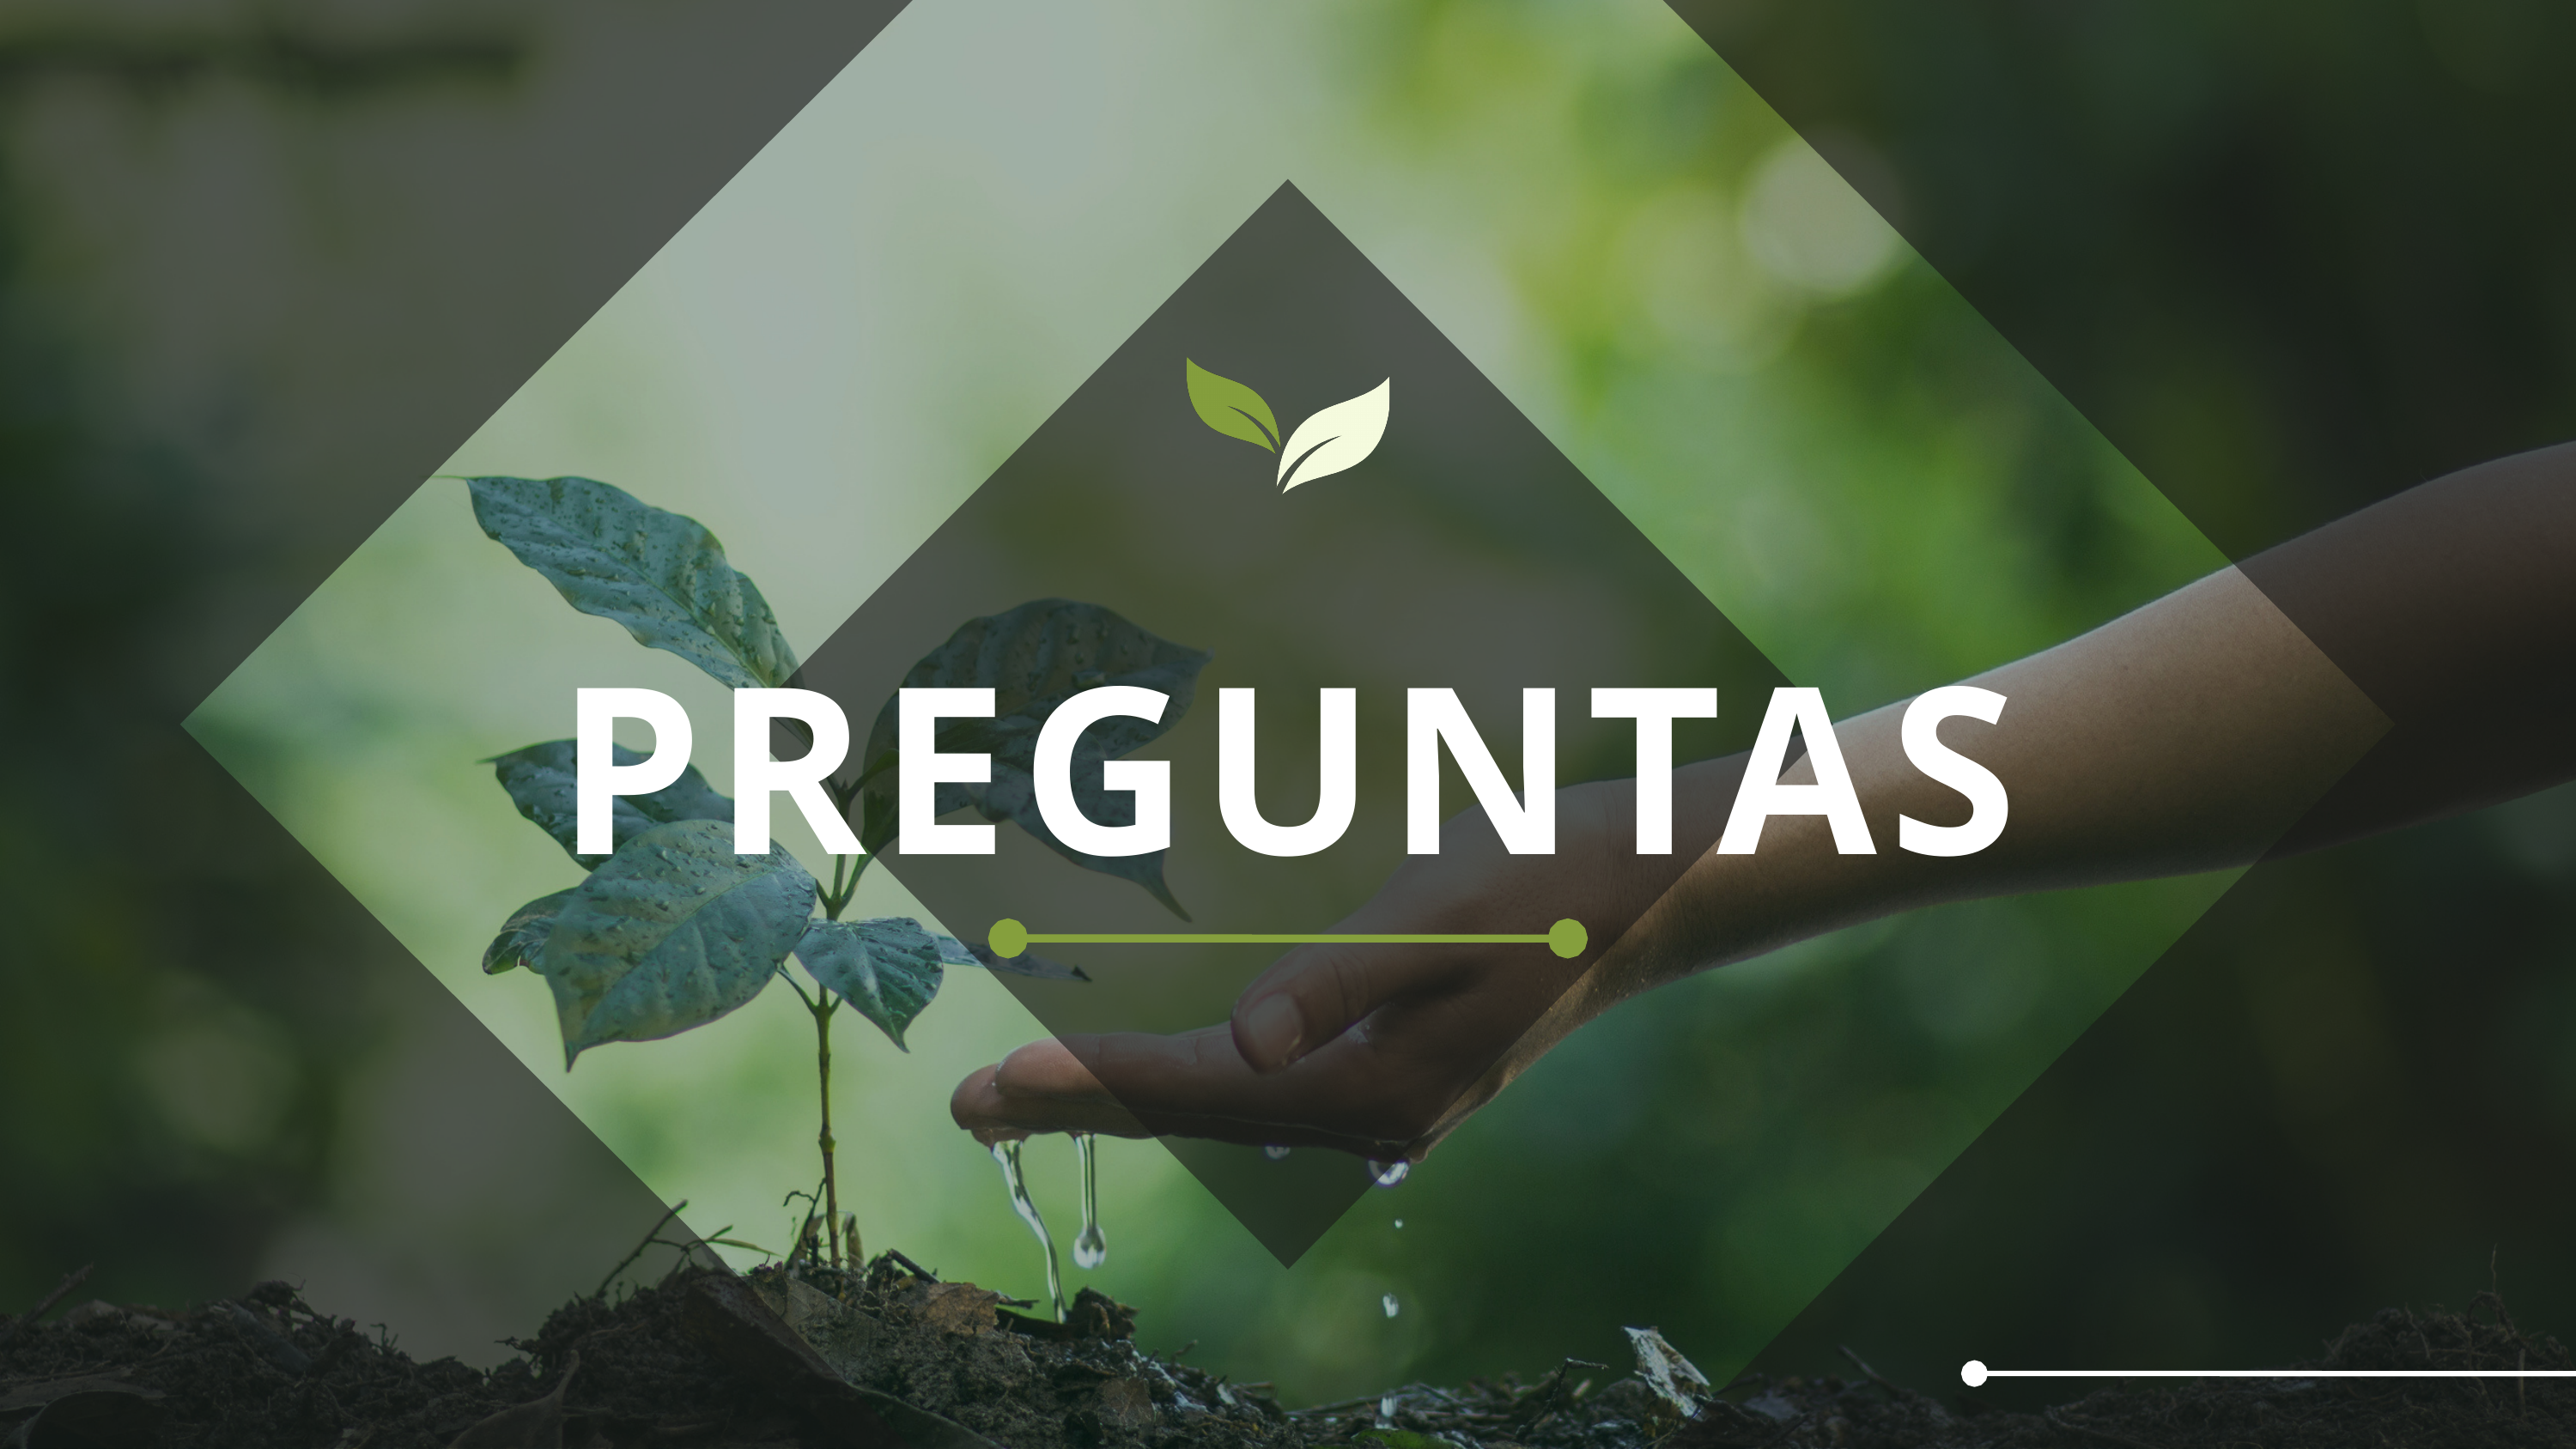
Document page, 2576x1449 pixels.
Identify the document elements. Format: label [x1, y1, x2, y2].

text_box [1662, 0, 2576, 1449]
text_box [916, 1276, 1658, 1449]
text_box [914, 0, 1660, 177]
text_box [0, 0, 914, 1449]
text_box [742, 179, 1834, 1270]
